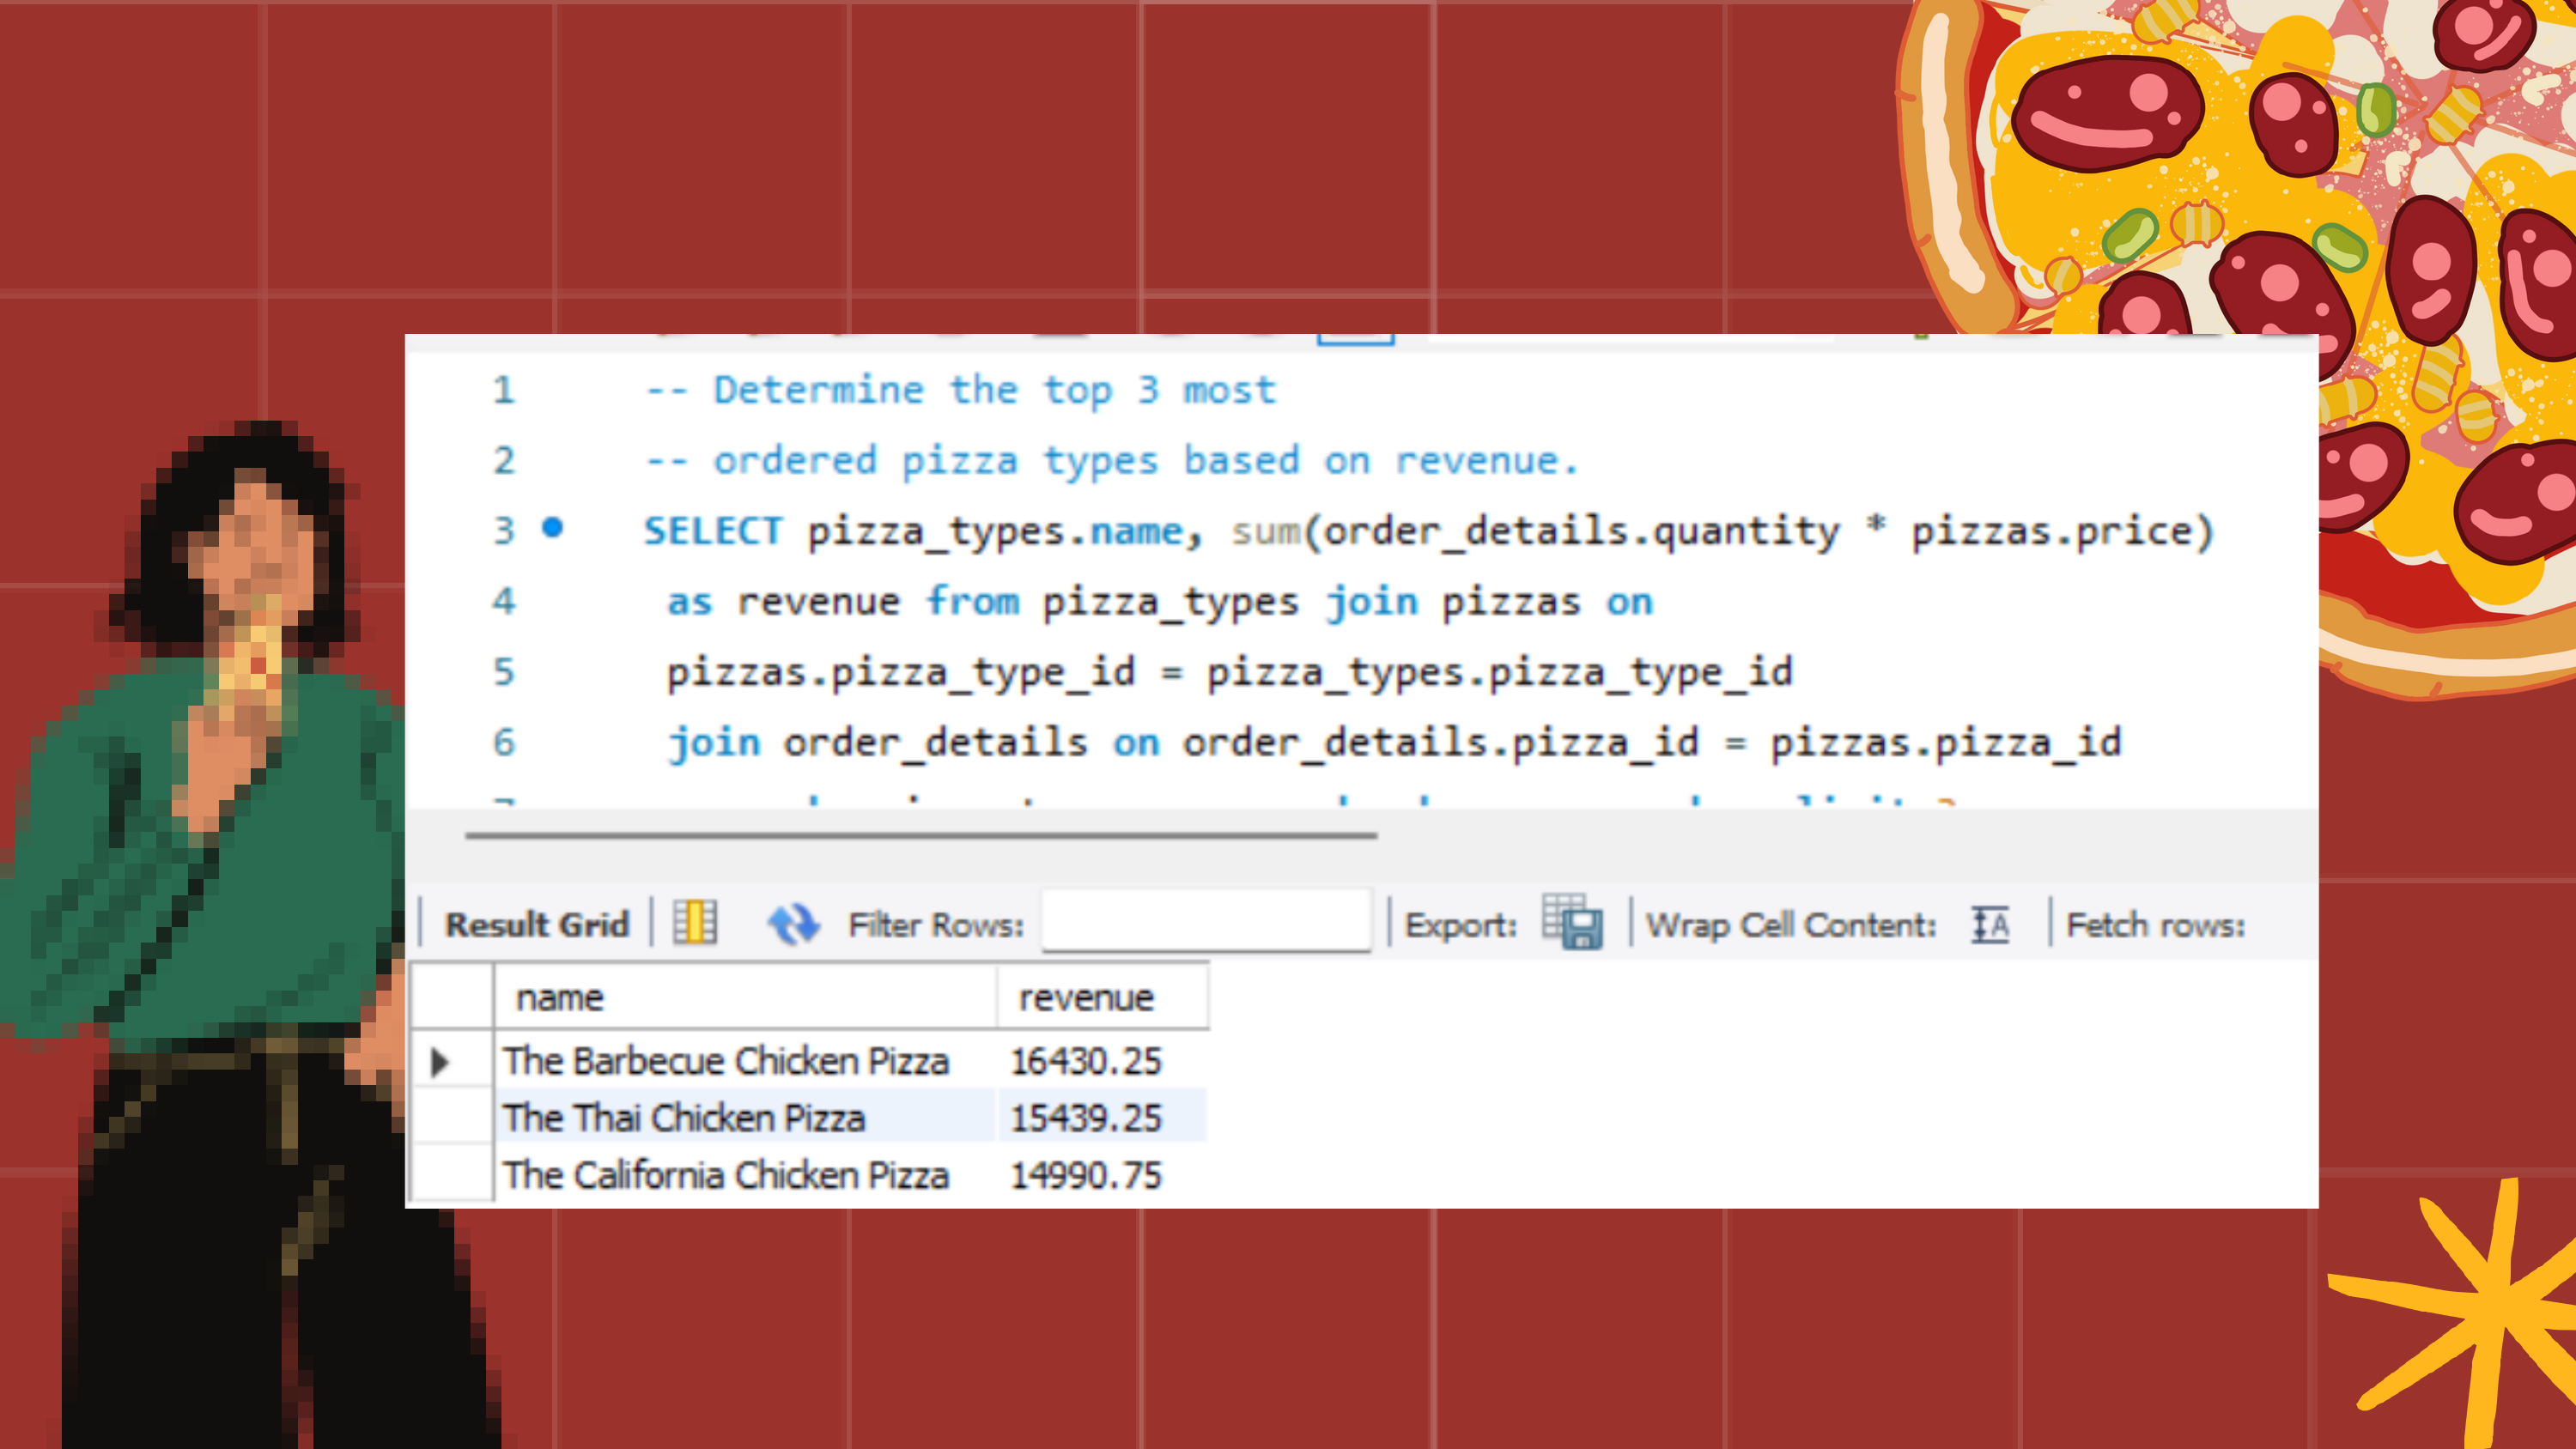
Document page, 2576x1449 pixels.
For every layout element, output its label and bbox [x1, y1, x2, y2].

text_box [0, 0, 2576, 1449]
